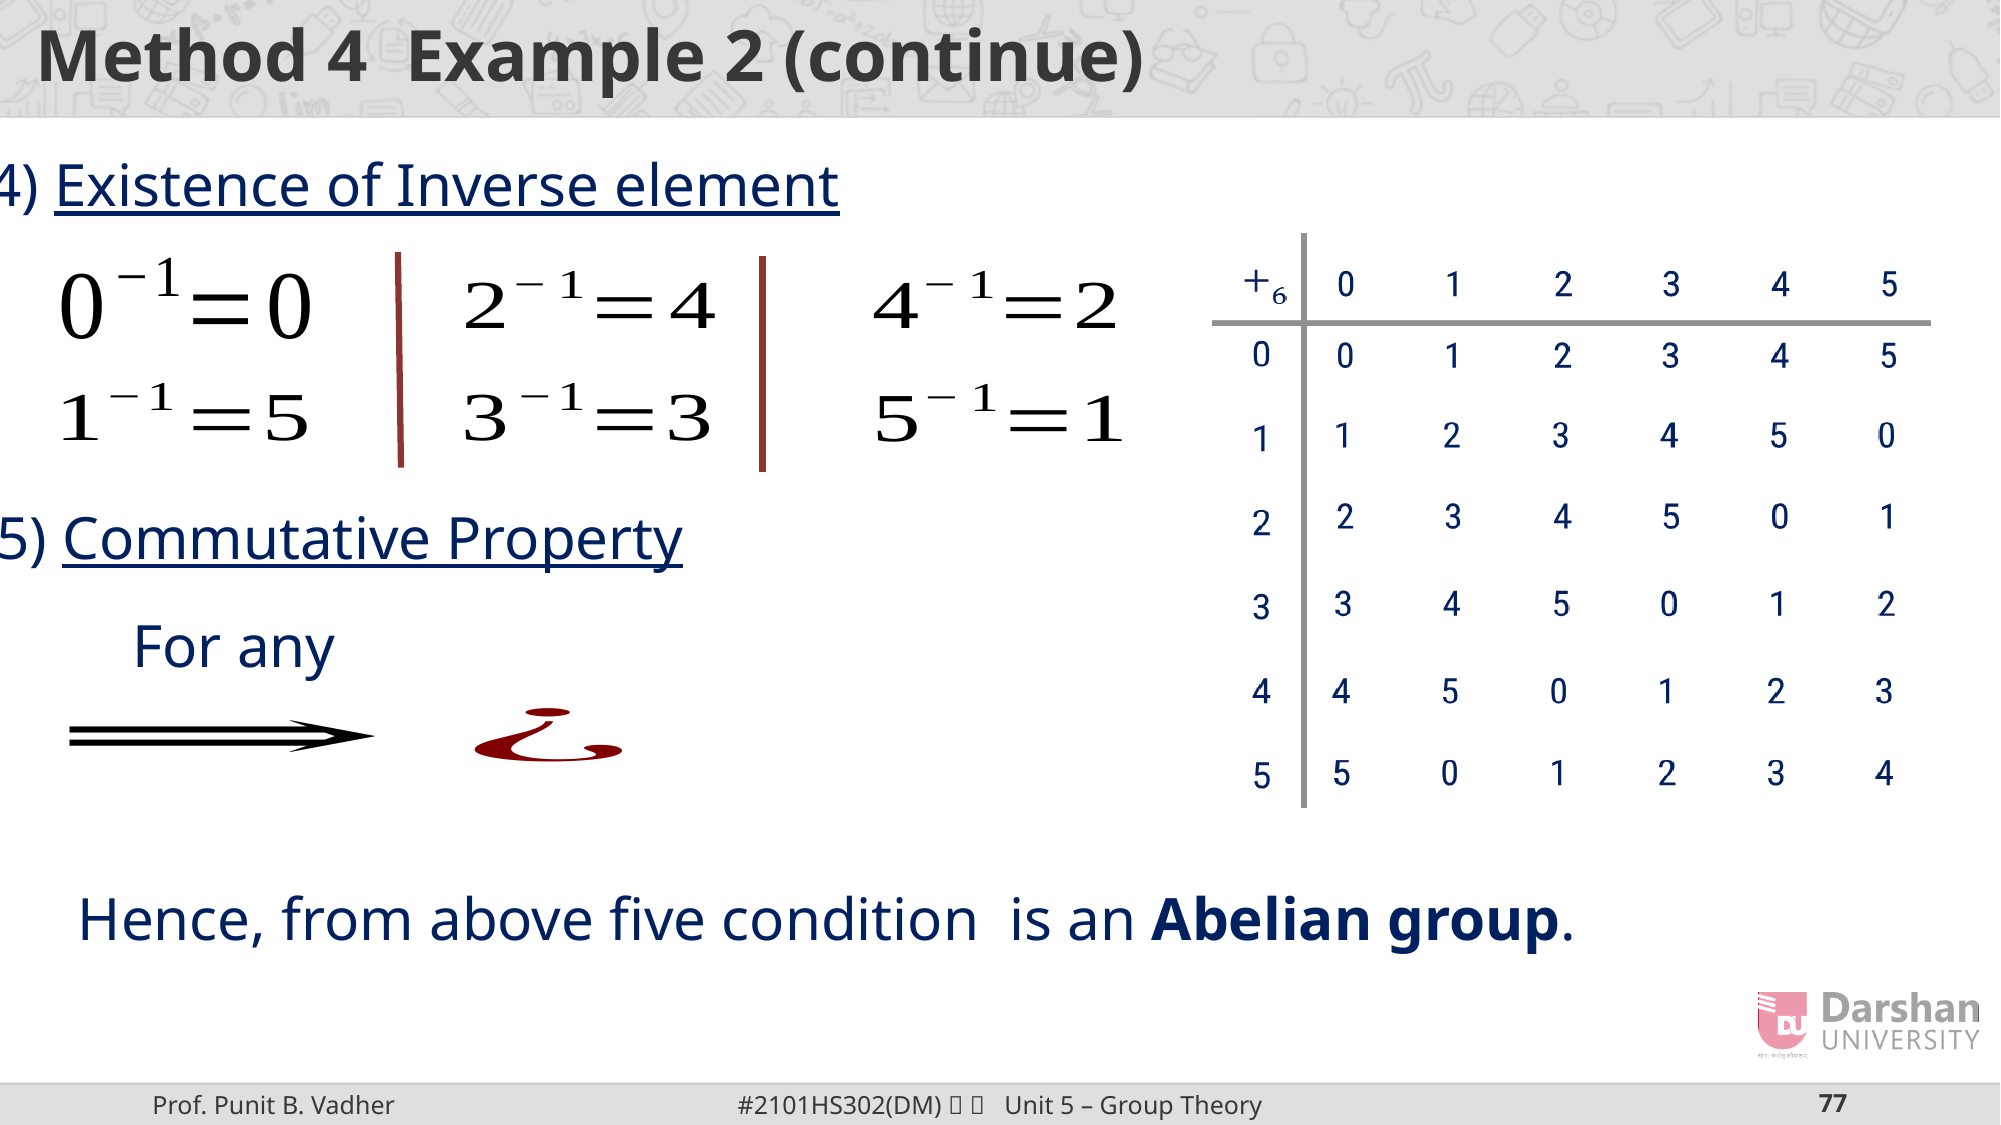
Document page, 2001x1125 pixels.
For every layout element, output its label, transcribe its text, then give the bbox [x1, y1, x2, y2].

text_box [397, 252, 402, 468]
text_box solution [1758, 992, 1979, 1059]
text_box (4) Existence of Inverse element [0, 140, 870, 226]
text_box (5) Commutative Property [0, 493, 714, 579]
picture [1209, 233, 1931, 820]
